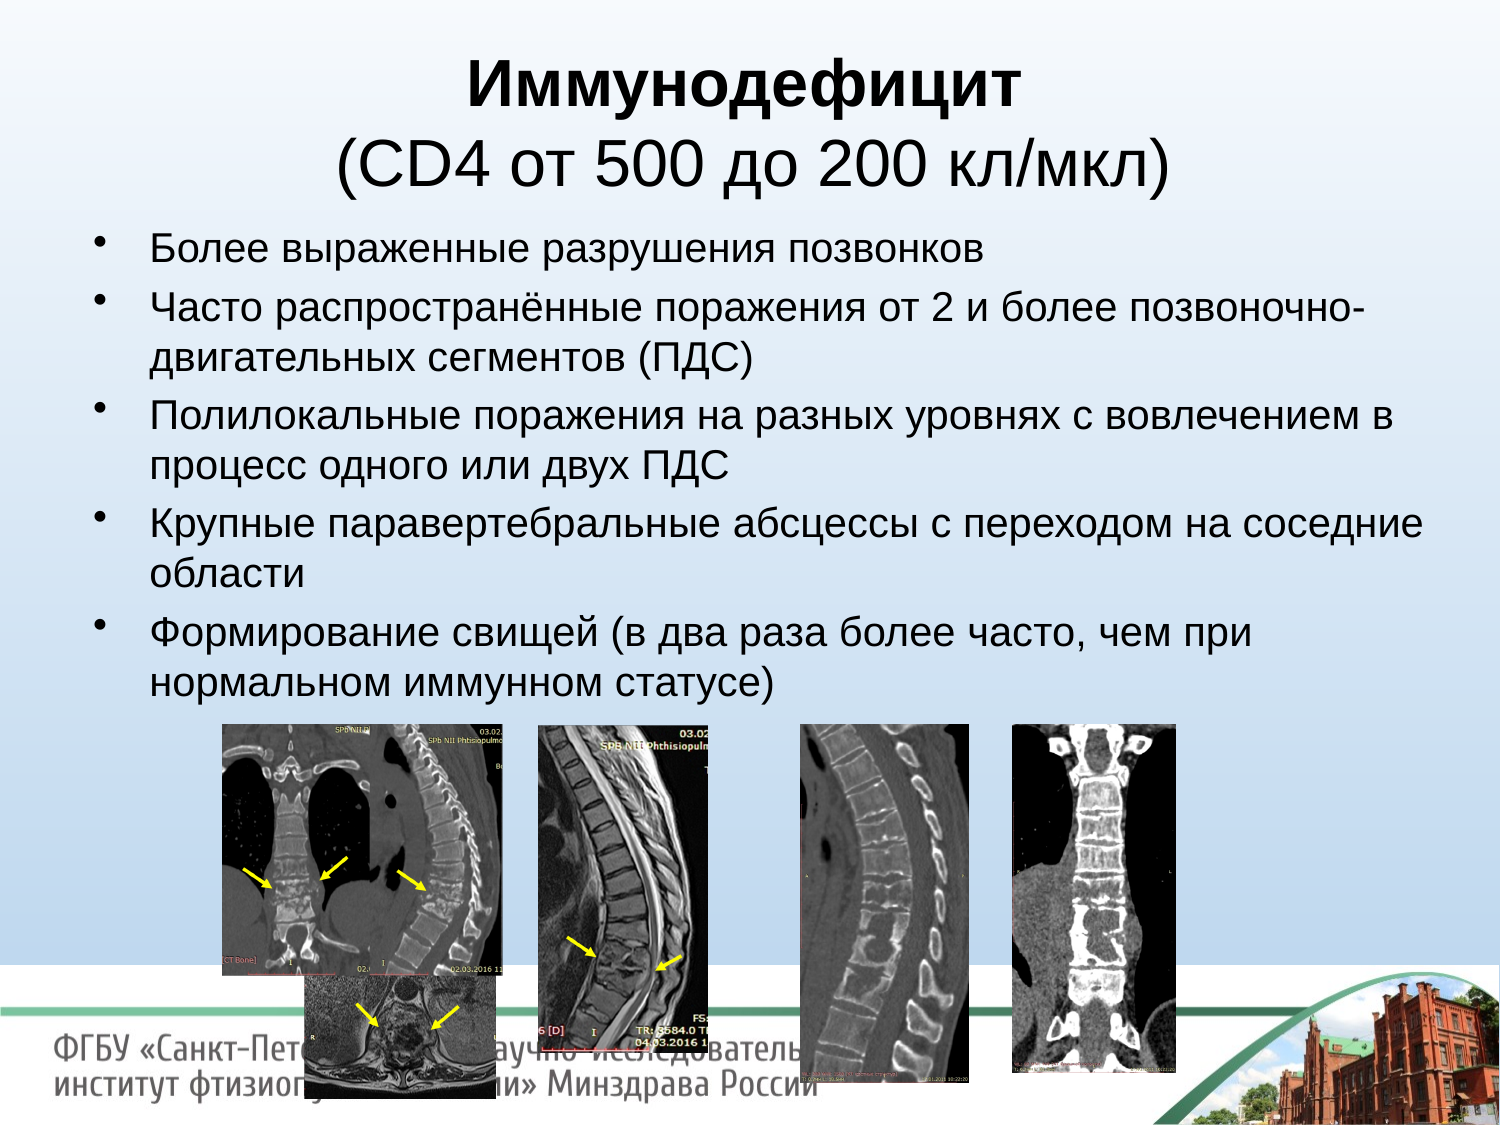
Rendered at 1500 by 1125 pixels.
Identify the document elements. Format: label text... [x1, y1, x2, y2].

picture [0, 724, 1499, 1125]
text_box Более выраженные разрушения позвонков Часто распространённые поражения от 2 и более позвоночно-двигательных сегментов (ПДС) Полилокальные поражения на разных уровнях с вовлечением в процесс одного или двух ПДС Крупные паравертебральные абсцессы с переходом на соседние области Формирование свищей (в два раза более часто, чем при нормальном иммунном статусе) [78, 213, 1481, 739]
text_box Иммунодефицит (CD4 от 500 до 200 кл/мкл) [53, 26, 1437, 214]
